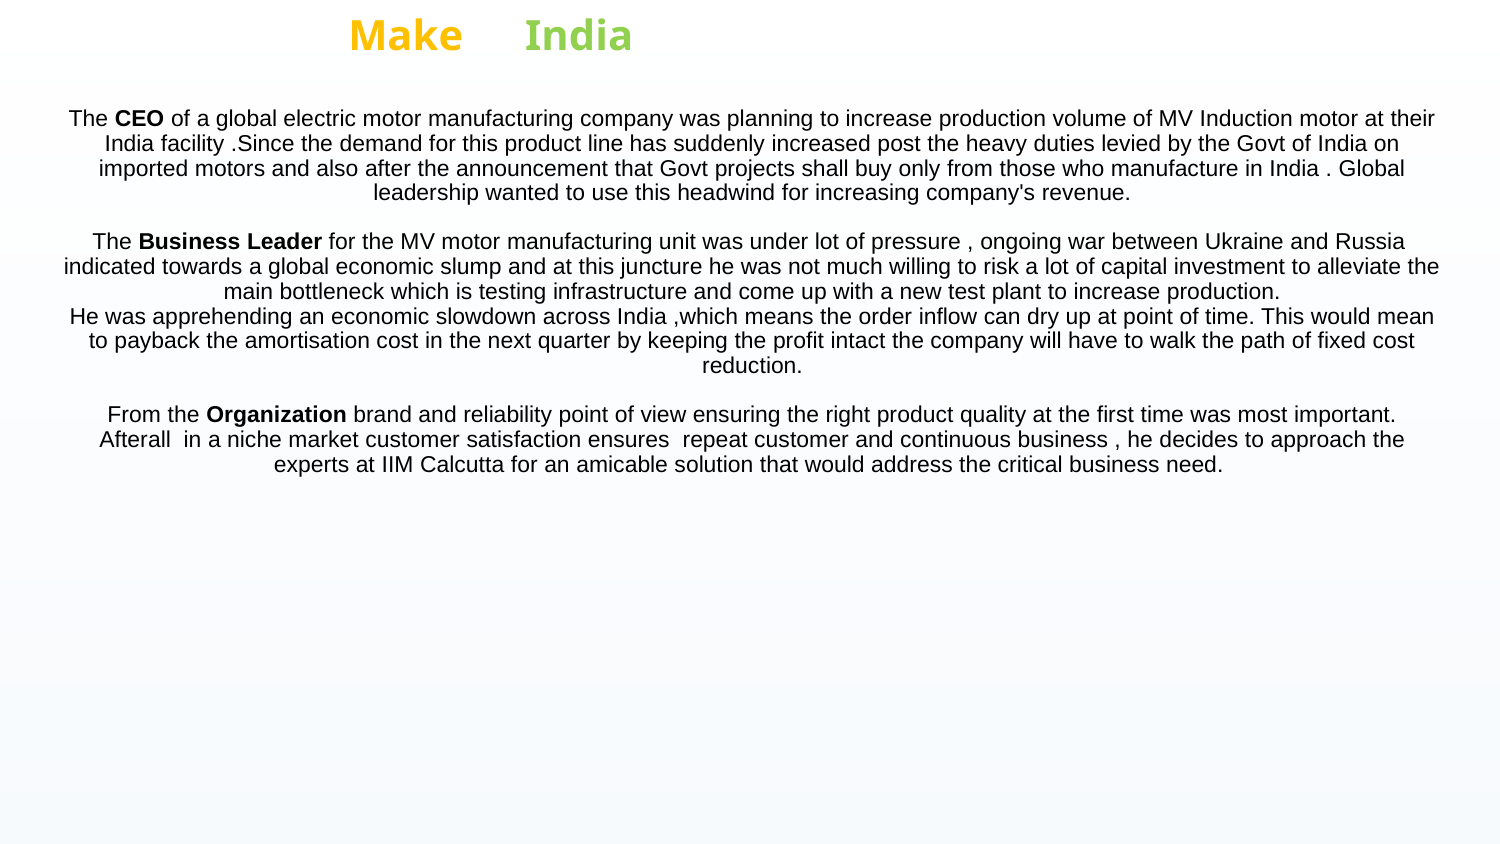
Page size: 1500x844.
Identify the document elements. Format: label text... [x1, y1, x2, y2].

title Business Case – Make in India [0, 8, 843, 68]
text_box The CEO of a global electric motor manufacturing company was planning to increase production volume of MV Induction motor at their India facility .Since the demand for this product line has suddenly increased post the heavy duties levied by the Govt of India on imported motors and also after the announcement that Govt projects shall buy only from those who manufacture in India . Global leadership wanted to use this headwind for increasing company's revenue. The Business Leader for the MV motor manufacturing unit was under lot of pressure , ongoing war between Ukraine and Russia indicated towards a global economic slump and at this juncture he was not much willing to risk a lot of capital investment to alleviate the main bottleneck which is testing infrastructure and come up with a new test plant to increase production. He was apprehending an economic slowdown across India ,which means the order inflow can dry up at point of time. This would mean to payback the amortisation cost in the next quarter by keeping the profit intact the company will have to walk the path of fixed cost reduction. From the Organization brand and reliability point of view ensuring the right product quality at the first time was most important. Afterall in a niche market customer satisfaction ensures repeat customer and continuous business , he decides to approach the experts at IIM Calcutta for an amicable solution that would address the critical business need. [26, 22, 1459, 700]
